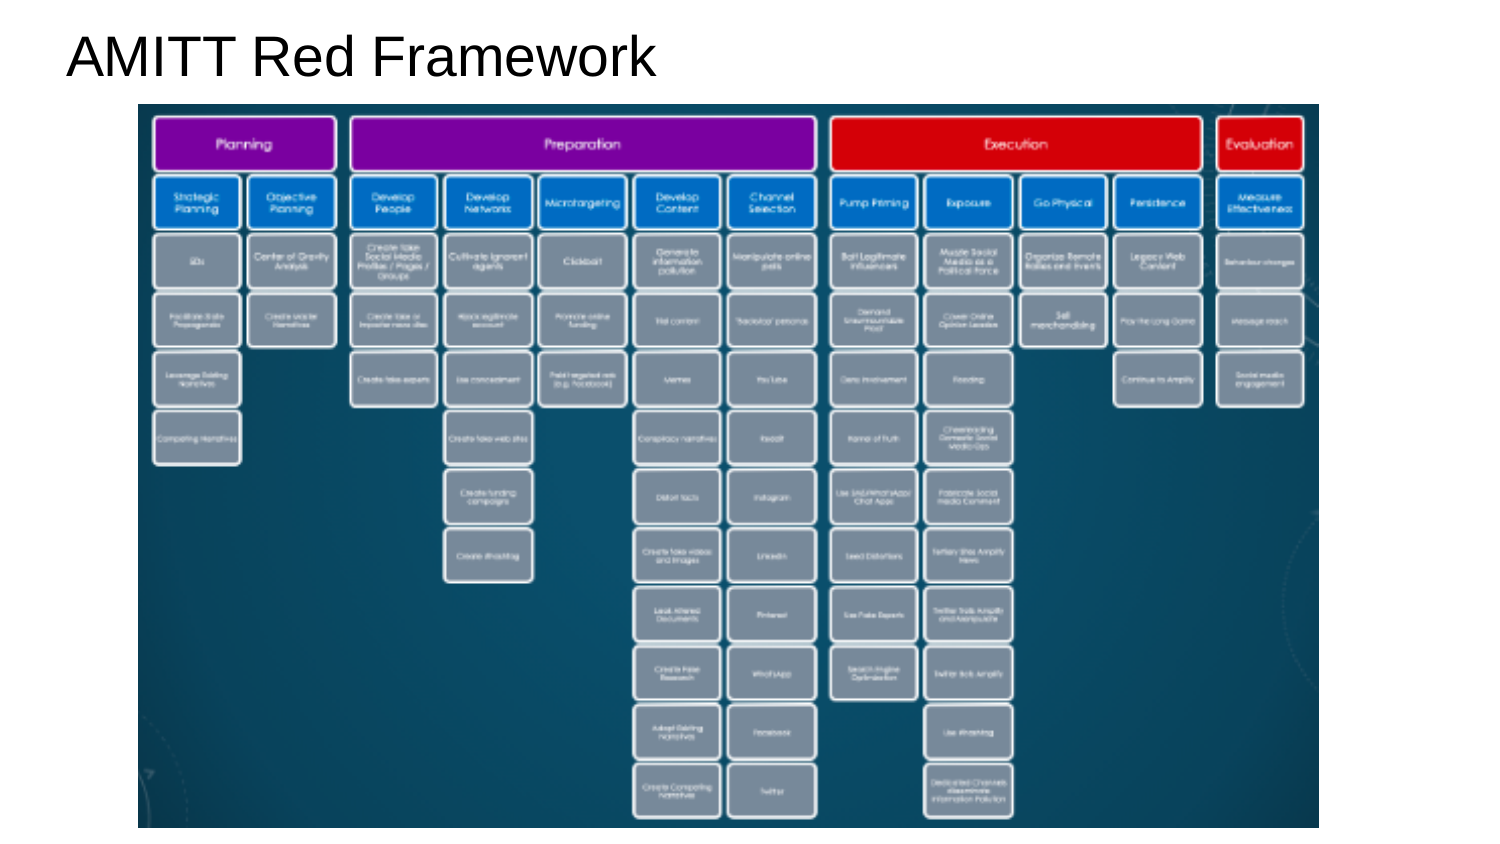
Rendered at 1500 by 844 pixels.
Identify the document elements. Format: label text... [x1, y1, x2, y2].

title AMITT Red Framework [51, 10, 1449, 105]
picture [138, 103, 1319, 829]
